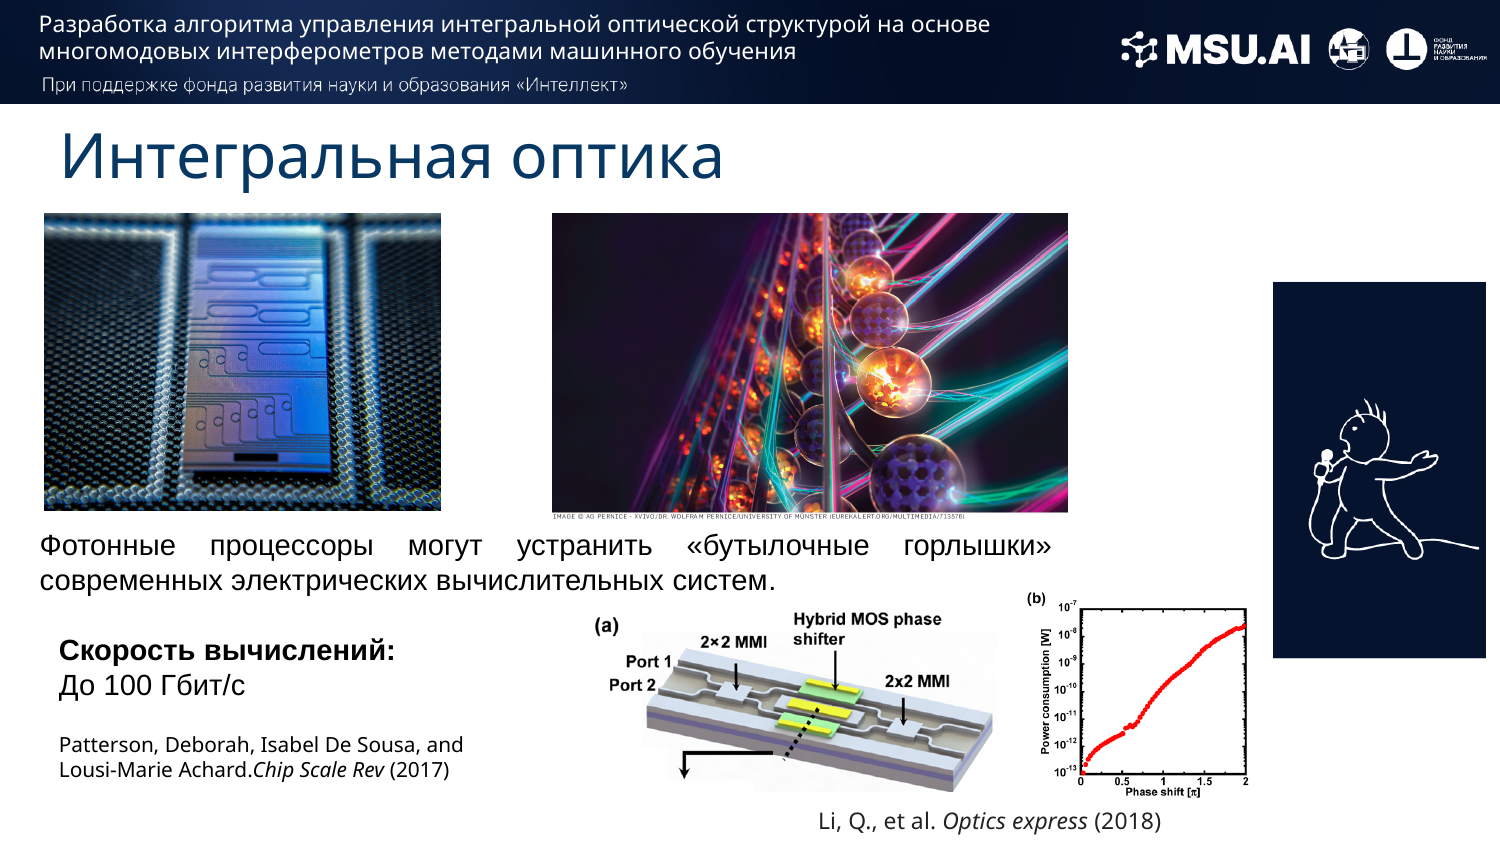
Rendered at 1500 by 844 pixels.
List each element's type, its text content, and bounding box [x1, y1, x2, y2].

text_box Фотонные процессоры могут устранить «бутылочные горлышки» современных электрических вычислительных систем. [24, 518, 1068, 604]
text_box Интегральная оптика [44, 100, 1040, 214]
picture [0, 0, 1500, 844]
text_box Patterson, Deborah, Isabel De Sousa, and Lousi-Marie Achard.Chip Scale Rev (2017) [44, 724, 536, 789]
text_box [585, 604, 1040, 840]
text_box Разработка алгоритма управления интегральной оптической структурой на основе многомодовых интерферометров методами машинного обучения [23, 17, 1096, 57]
text_box Li, Q., et al. Optics express (2018) [1044, 799, 1500, 842]
text_box Скорость вычислений: До 100 Гбит/с [44, 623, 441, 709]
